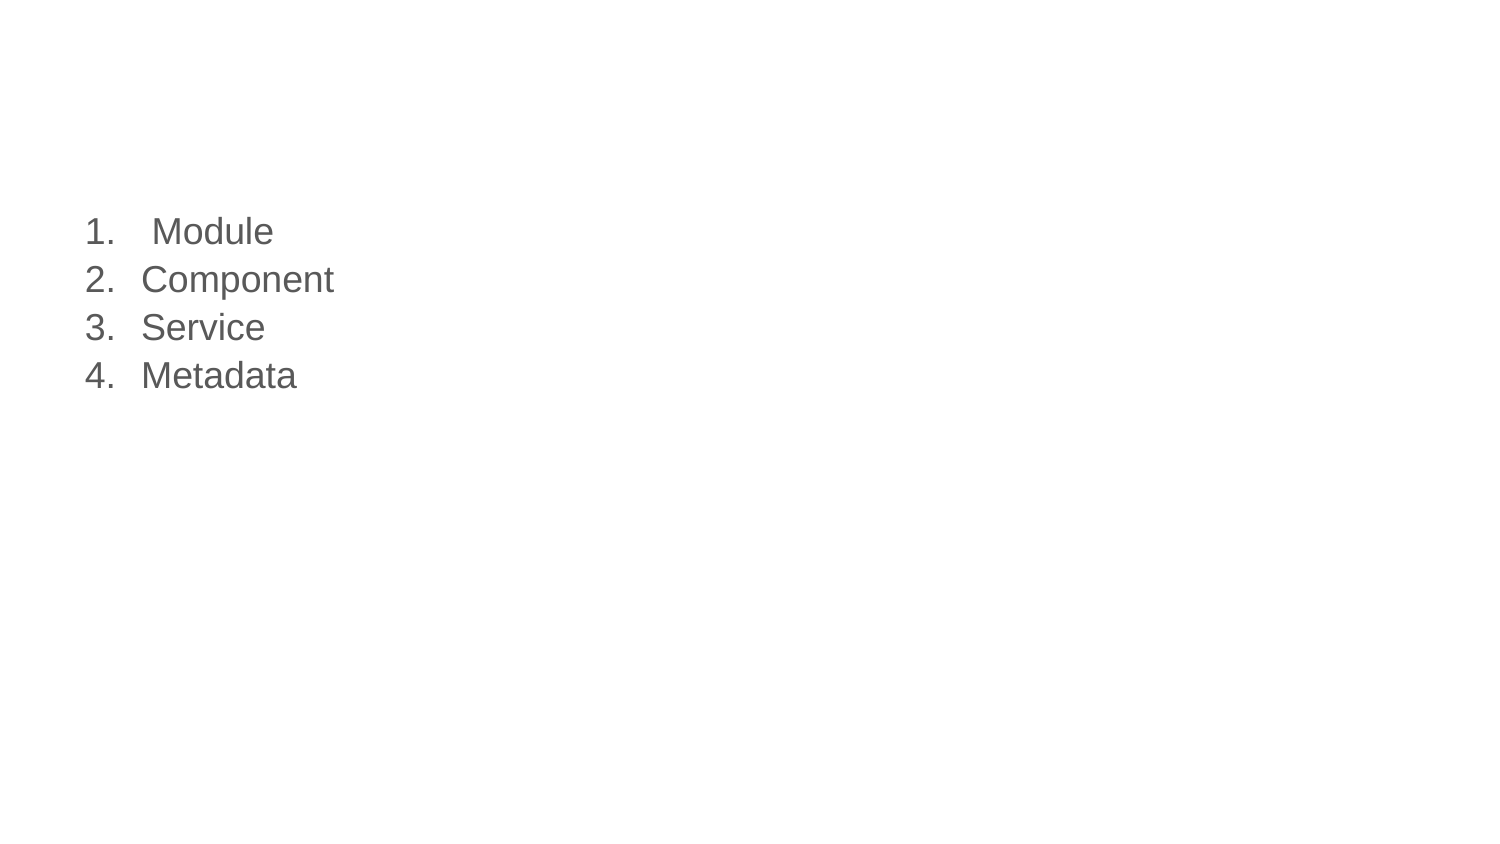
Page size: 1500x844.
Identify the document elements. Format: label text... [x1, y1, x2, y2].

list Module Component Service Metadata [51, 189, 1449, 750]
